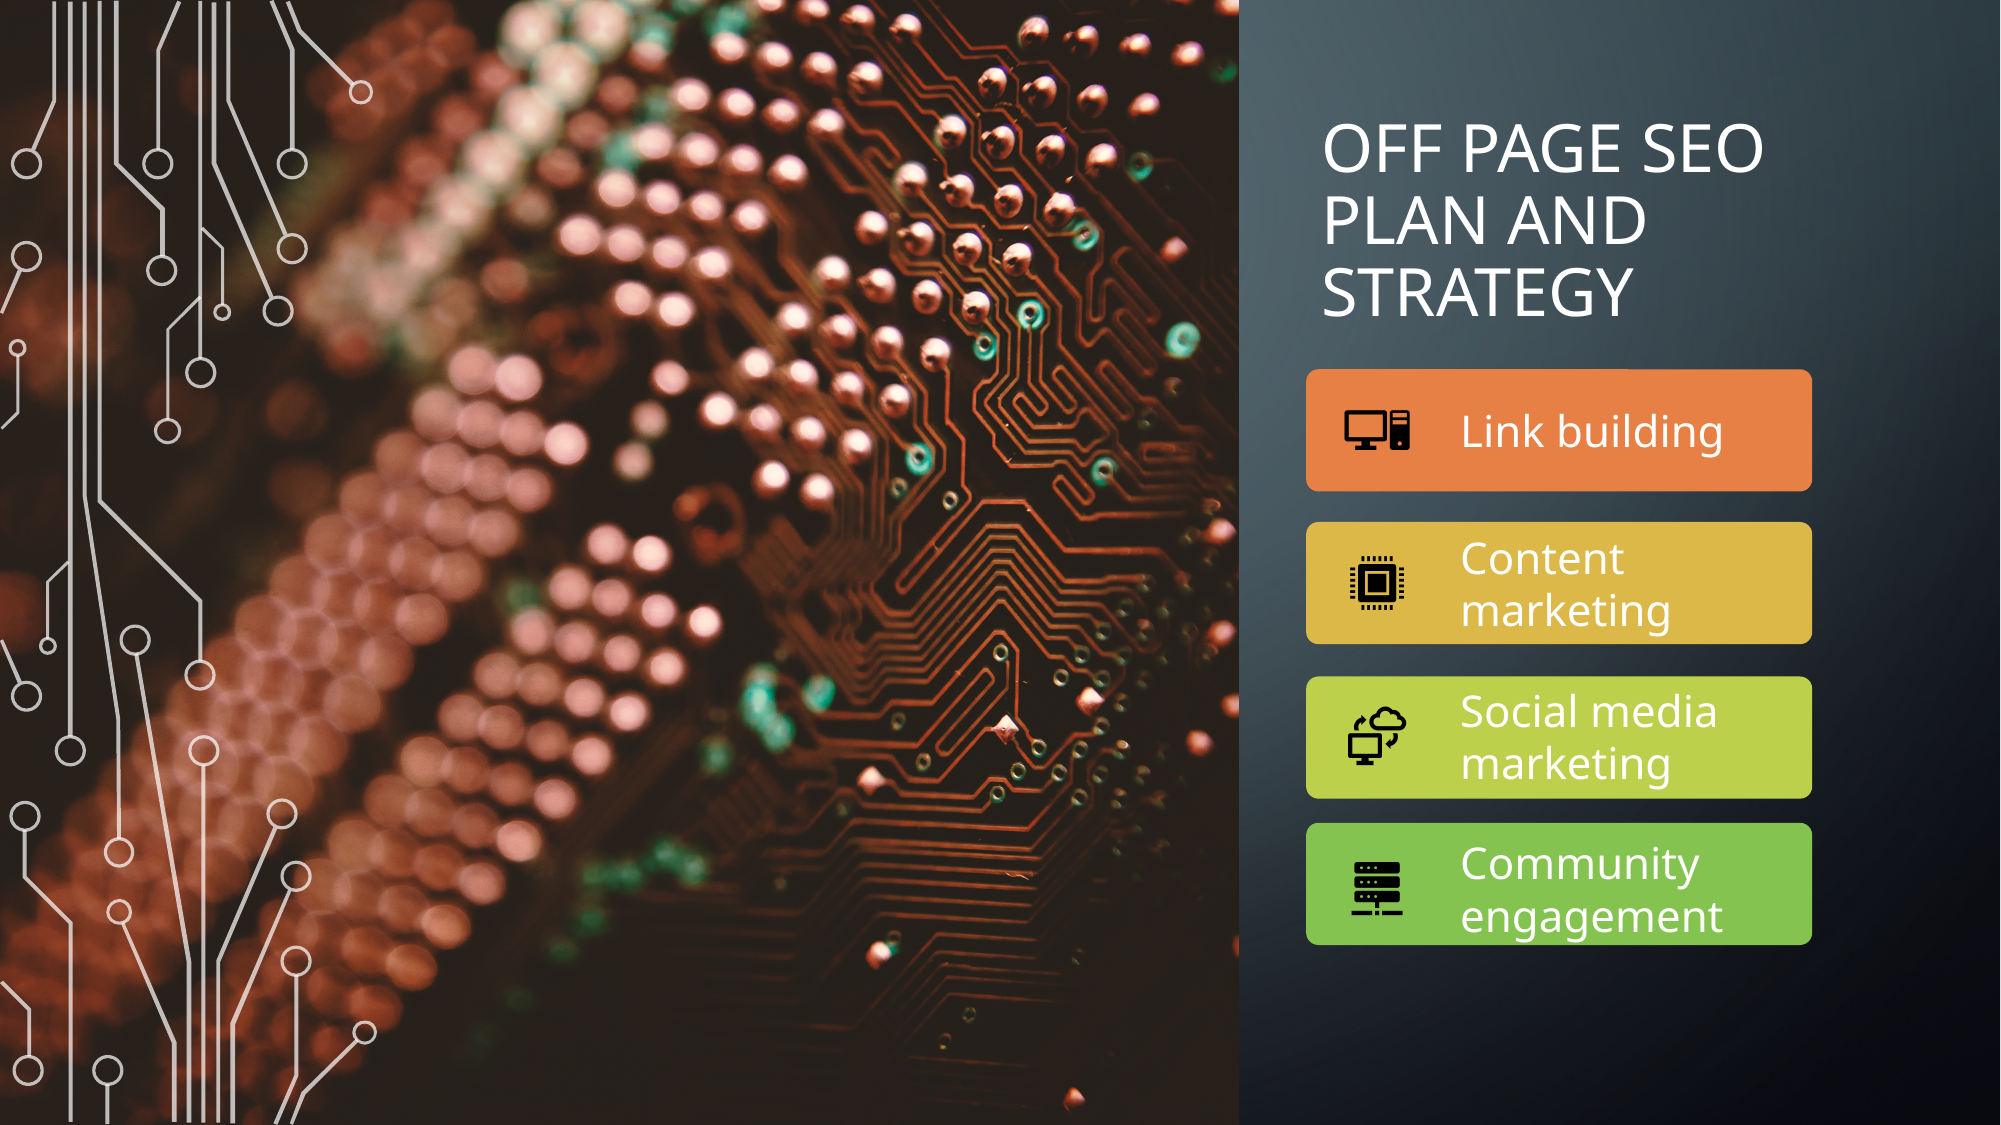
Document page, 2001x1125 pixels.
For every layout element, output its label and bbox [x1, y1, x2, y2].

picture [379, 0, 1240, 1125]
list [1305, 368, 1813, 951]
text_box [1240, 0, 2000, 1125]
text_box [0, 0, 379, 1125]
